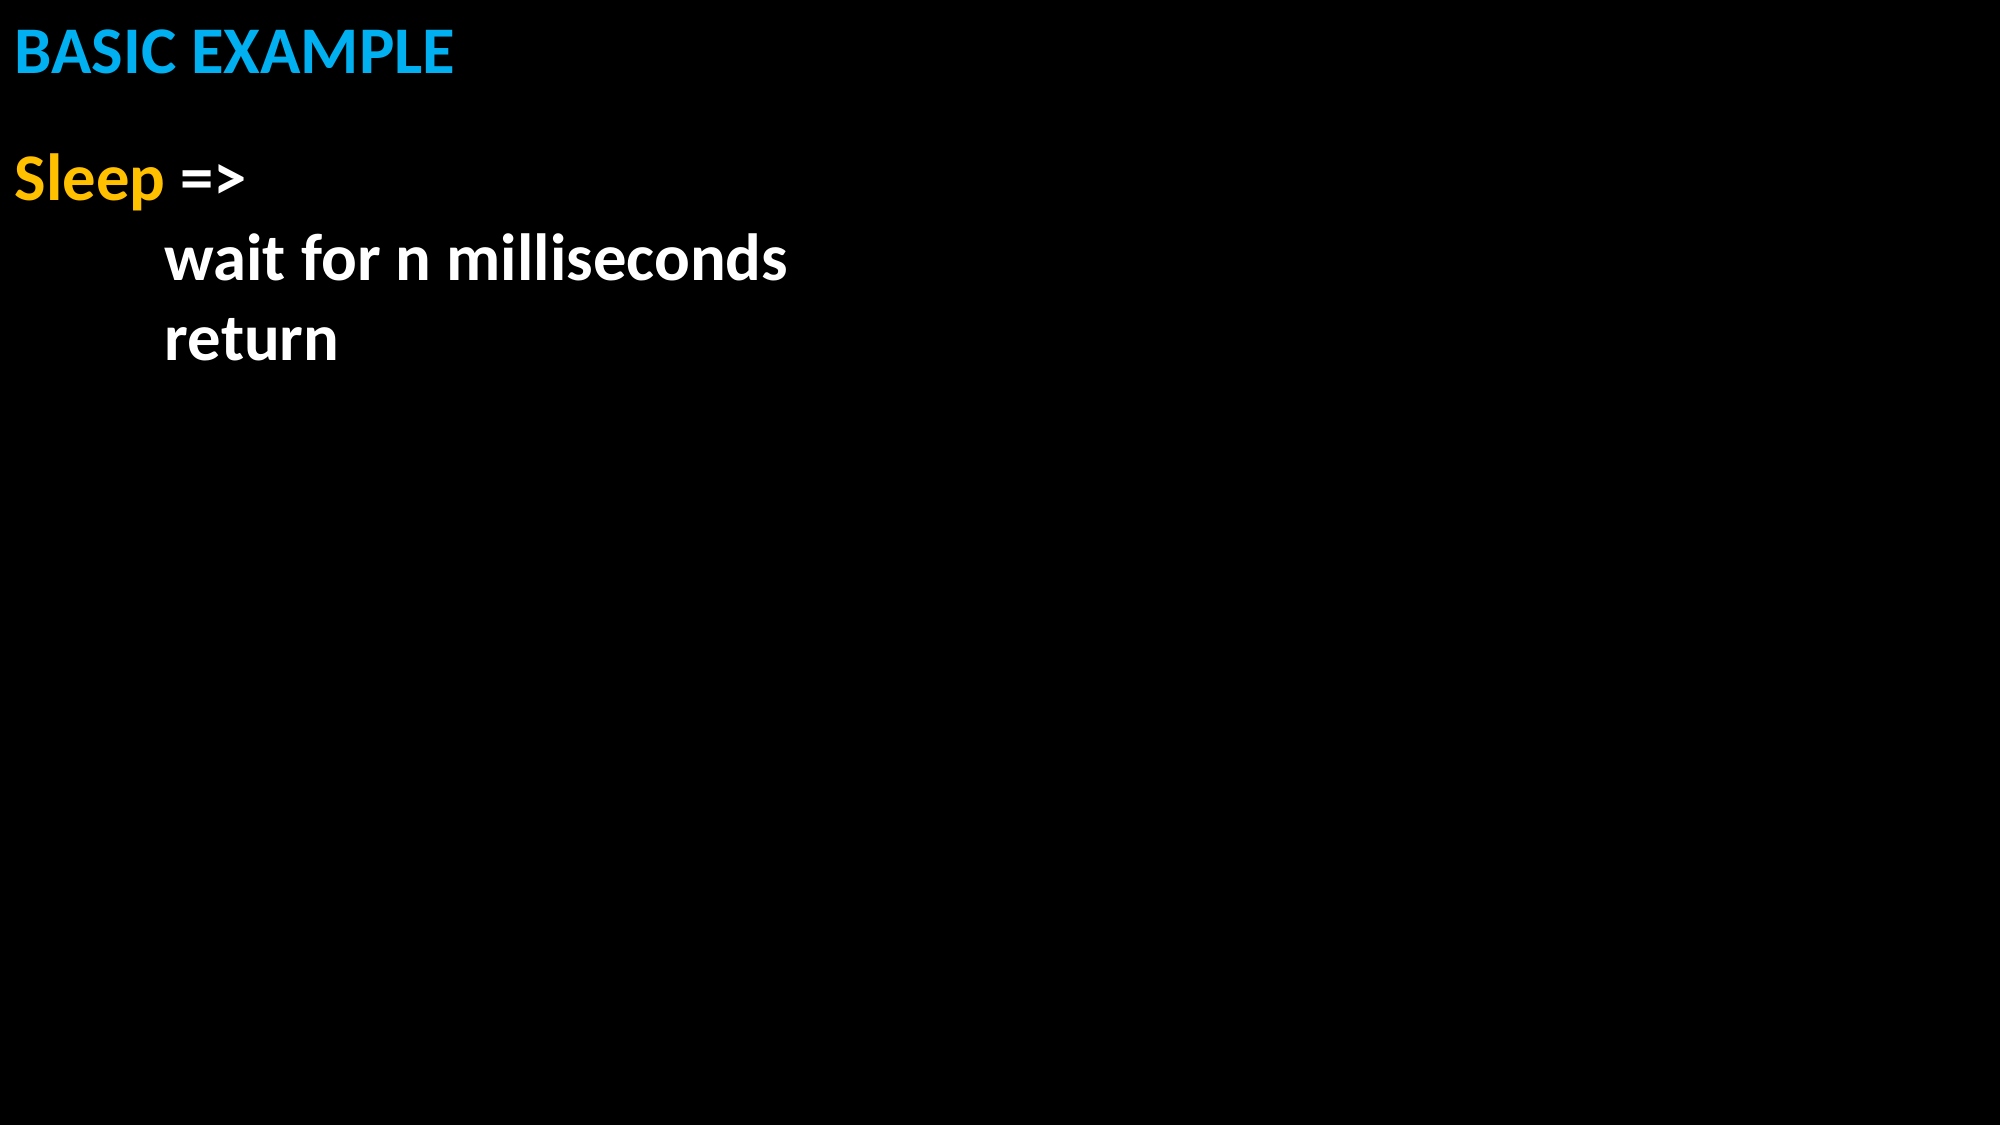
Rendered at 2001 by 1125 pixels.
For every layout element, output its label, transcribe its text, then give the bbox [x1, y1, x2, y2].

text_box BASIC EXAMPLE [0, 0, 1259, 95]
text_box Sleep => wait for n milliseconds return [0, 126, 1328, 462]
